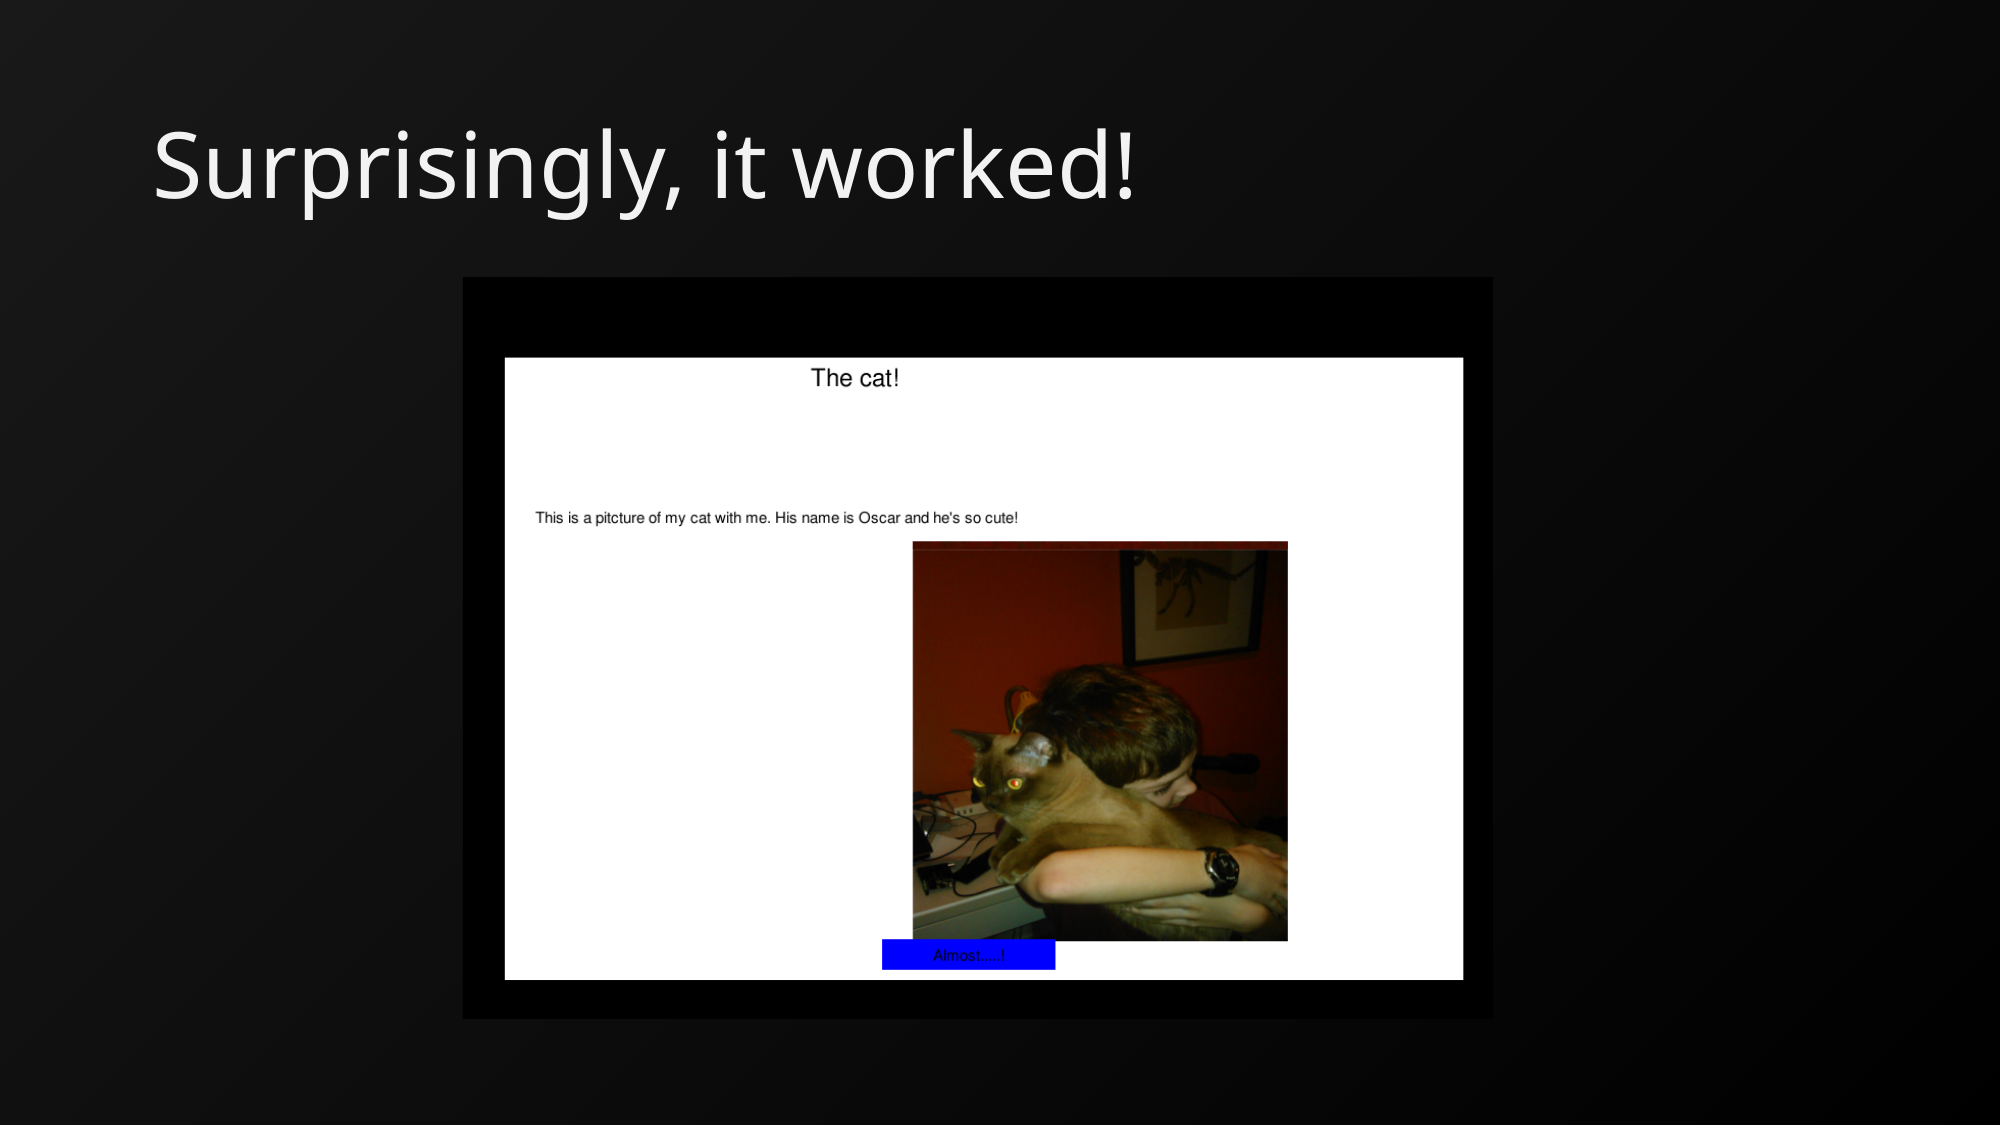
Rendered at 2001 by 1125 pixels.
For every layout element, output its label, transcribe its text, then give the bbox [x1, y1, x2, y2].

title Surprisingly, it worked! [137, 59, 1863, 278]
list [462, 277, 1493, 1019]
